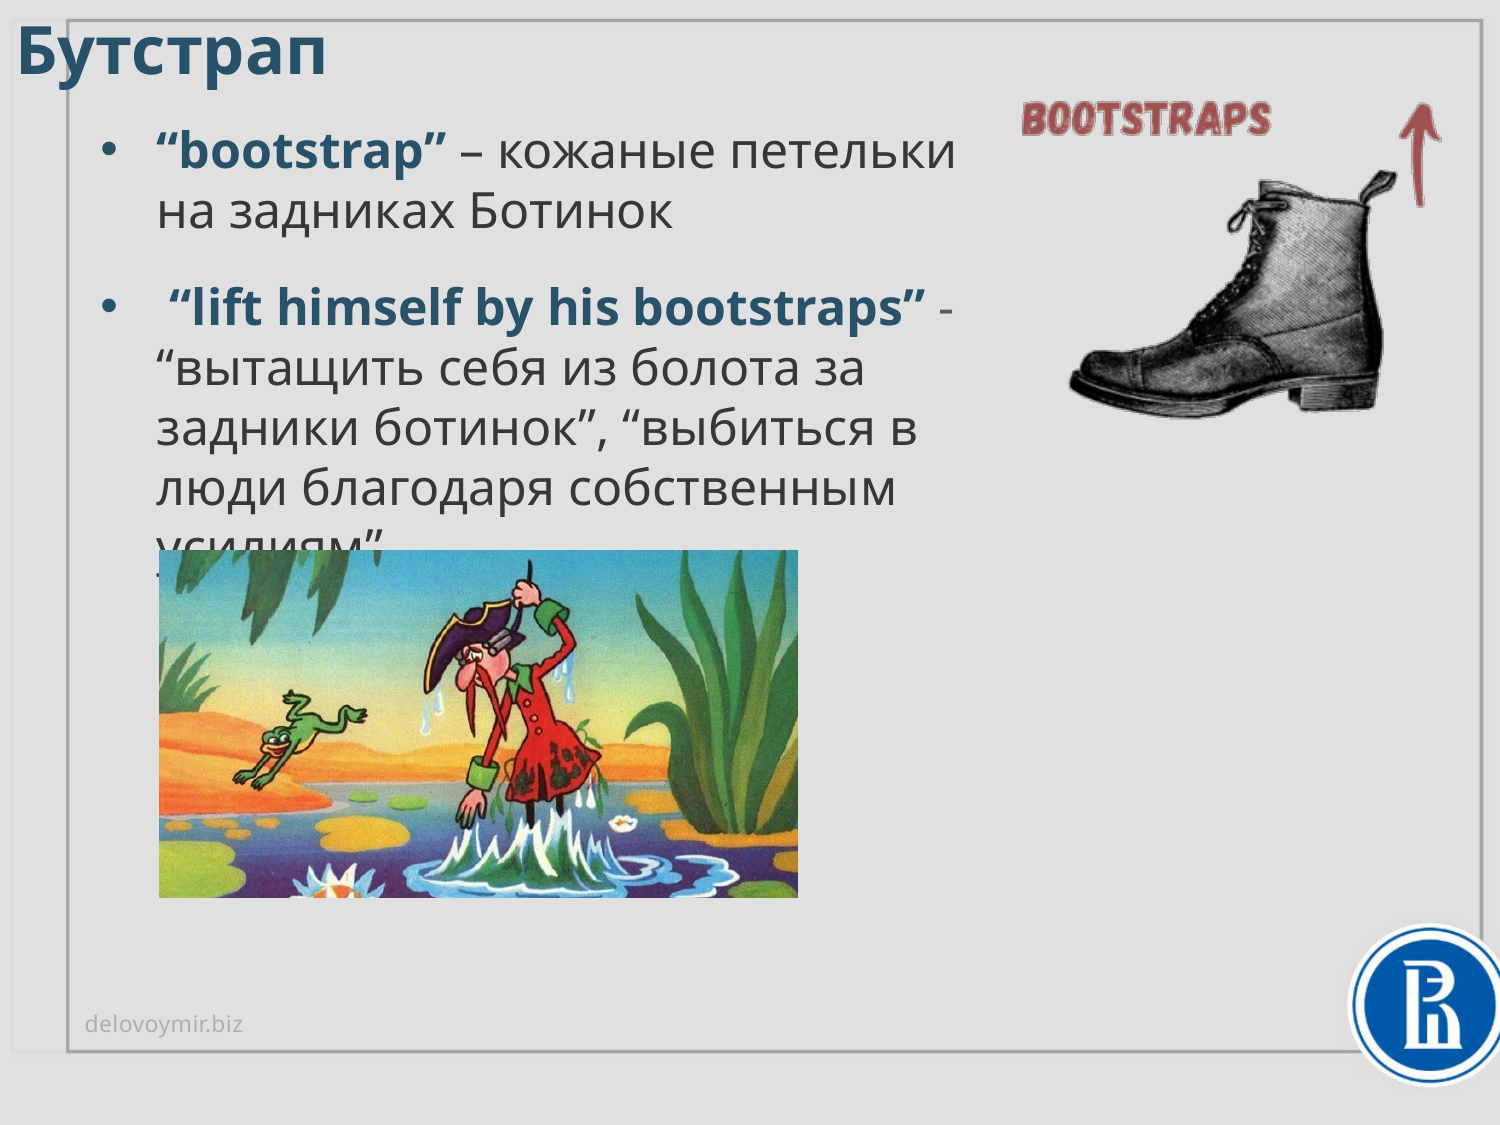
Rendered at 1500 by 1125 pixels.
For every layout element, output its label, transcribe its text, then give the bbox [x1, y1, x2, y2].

picture [0, 53, 1500, 1125]
text_box “bootstrap” – кожаные петельки на задниках Ботинок “lift himself by his bootstraps” - “вытащить себя из болота за задники ботинок”, “выбиться в люди благодаря собственным усилиям” [100, 118, 1046, 622]
picture [159, 550, 798, 898]
text_box delovoymir.biz [84, 1009, 1349, 1037]
title Бутстрап [0, 0, 1500, 102]
text_box [88, 550, 1459, 1125]
